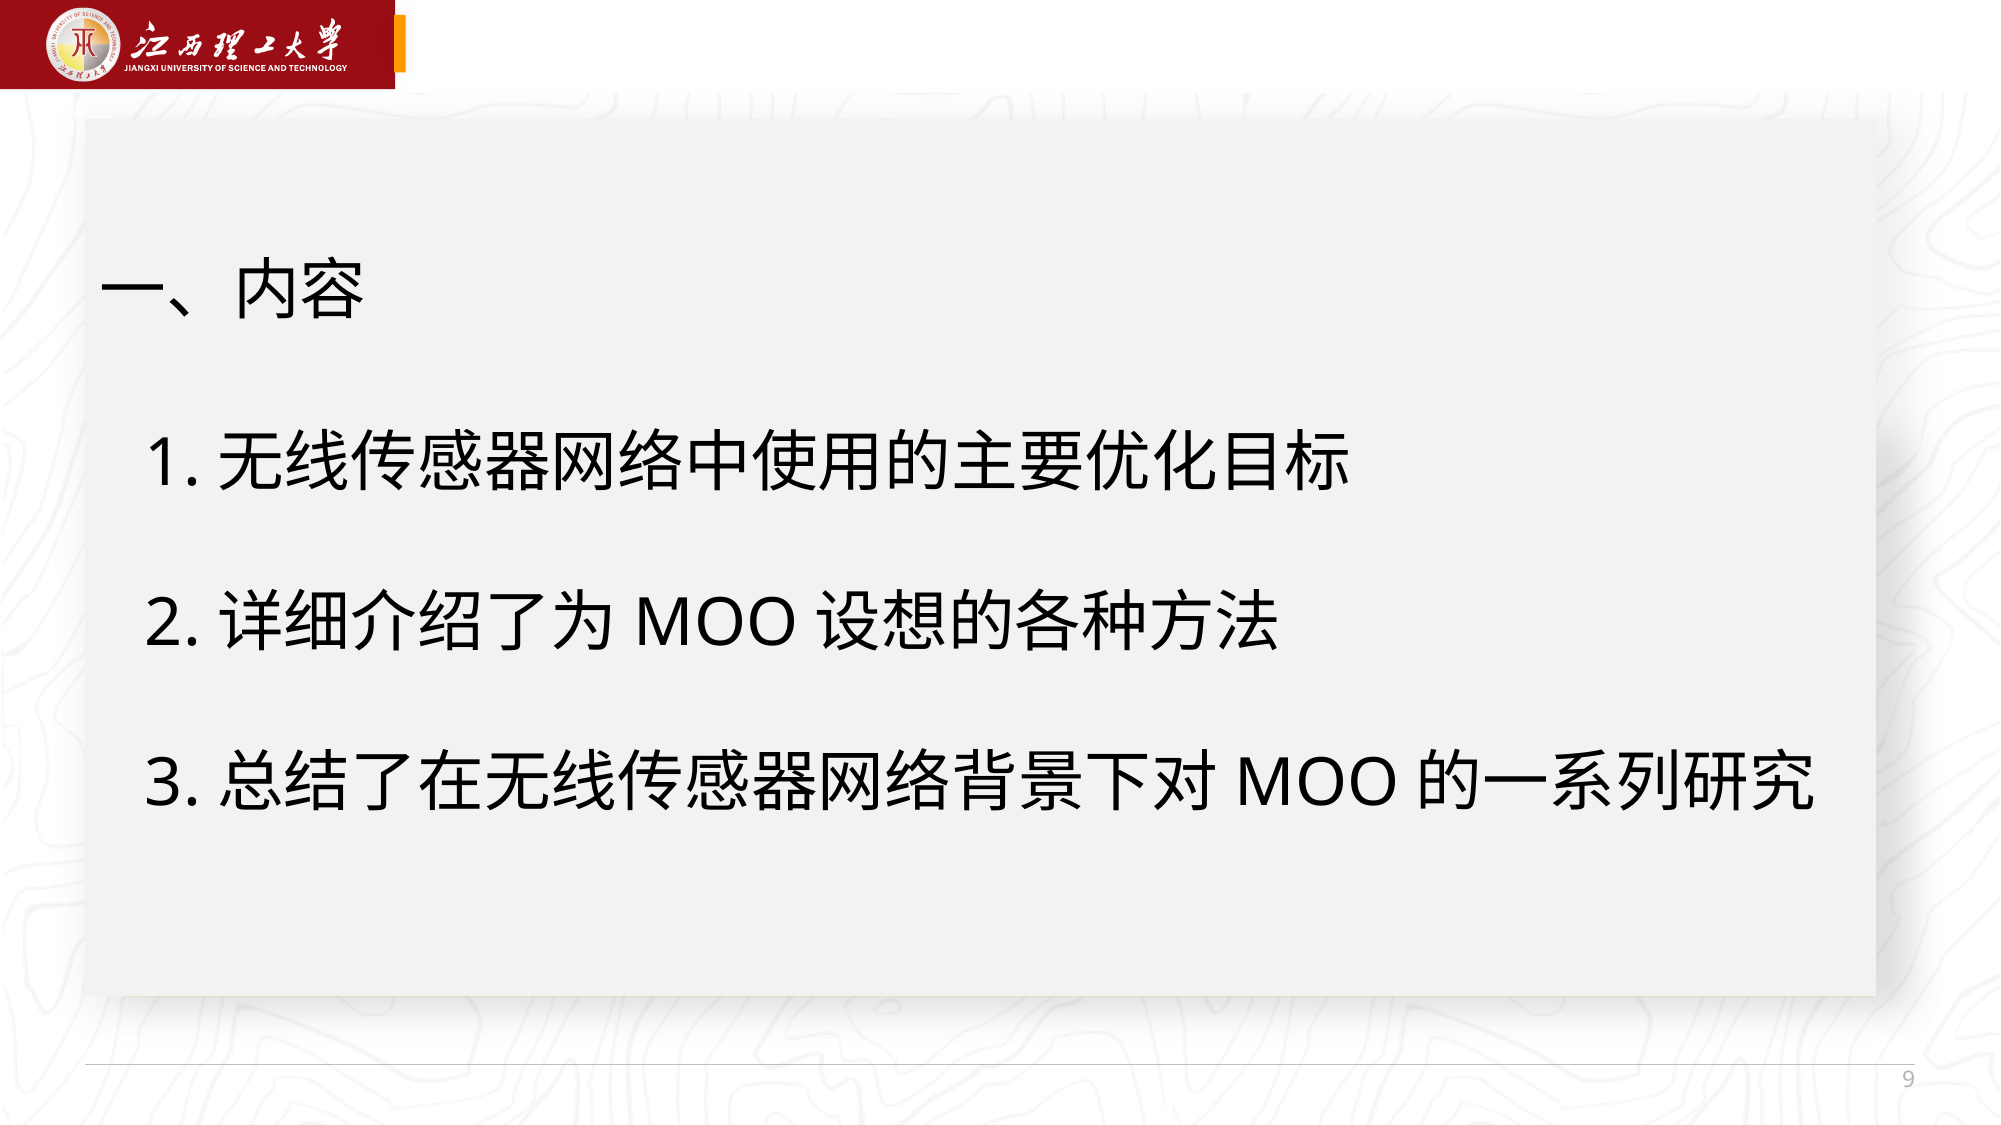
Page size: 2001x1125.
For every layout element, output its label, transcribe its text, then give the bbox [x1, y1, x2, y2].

slide_number [1765, 1056, 1916, 1104]
picture [46, 4, 355, 85]
text_box [84, 118, 1877, 997]
text_box 一、内容 [84, 239, 382, 335]
text_box 1.无线传感器网络中使用的主要优化目标 2.详细介绍了为MOO设想的各种方法 3.总结了在无线传感器网络背景下对MOO的一系列研究 [130, 411, 1831, 826]
